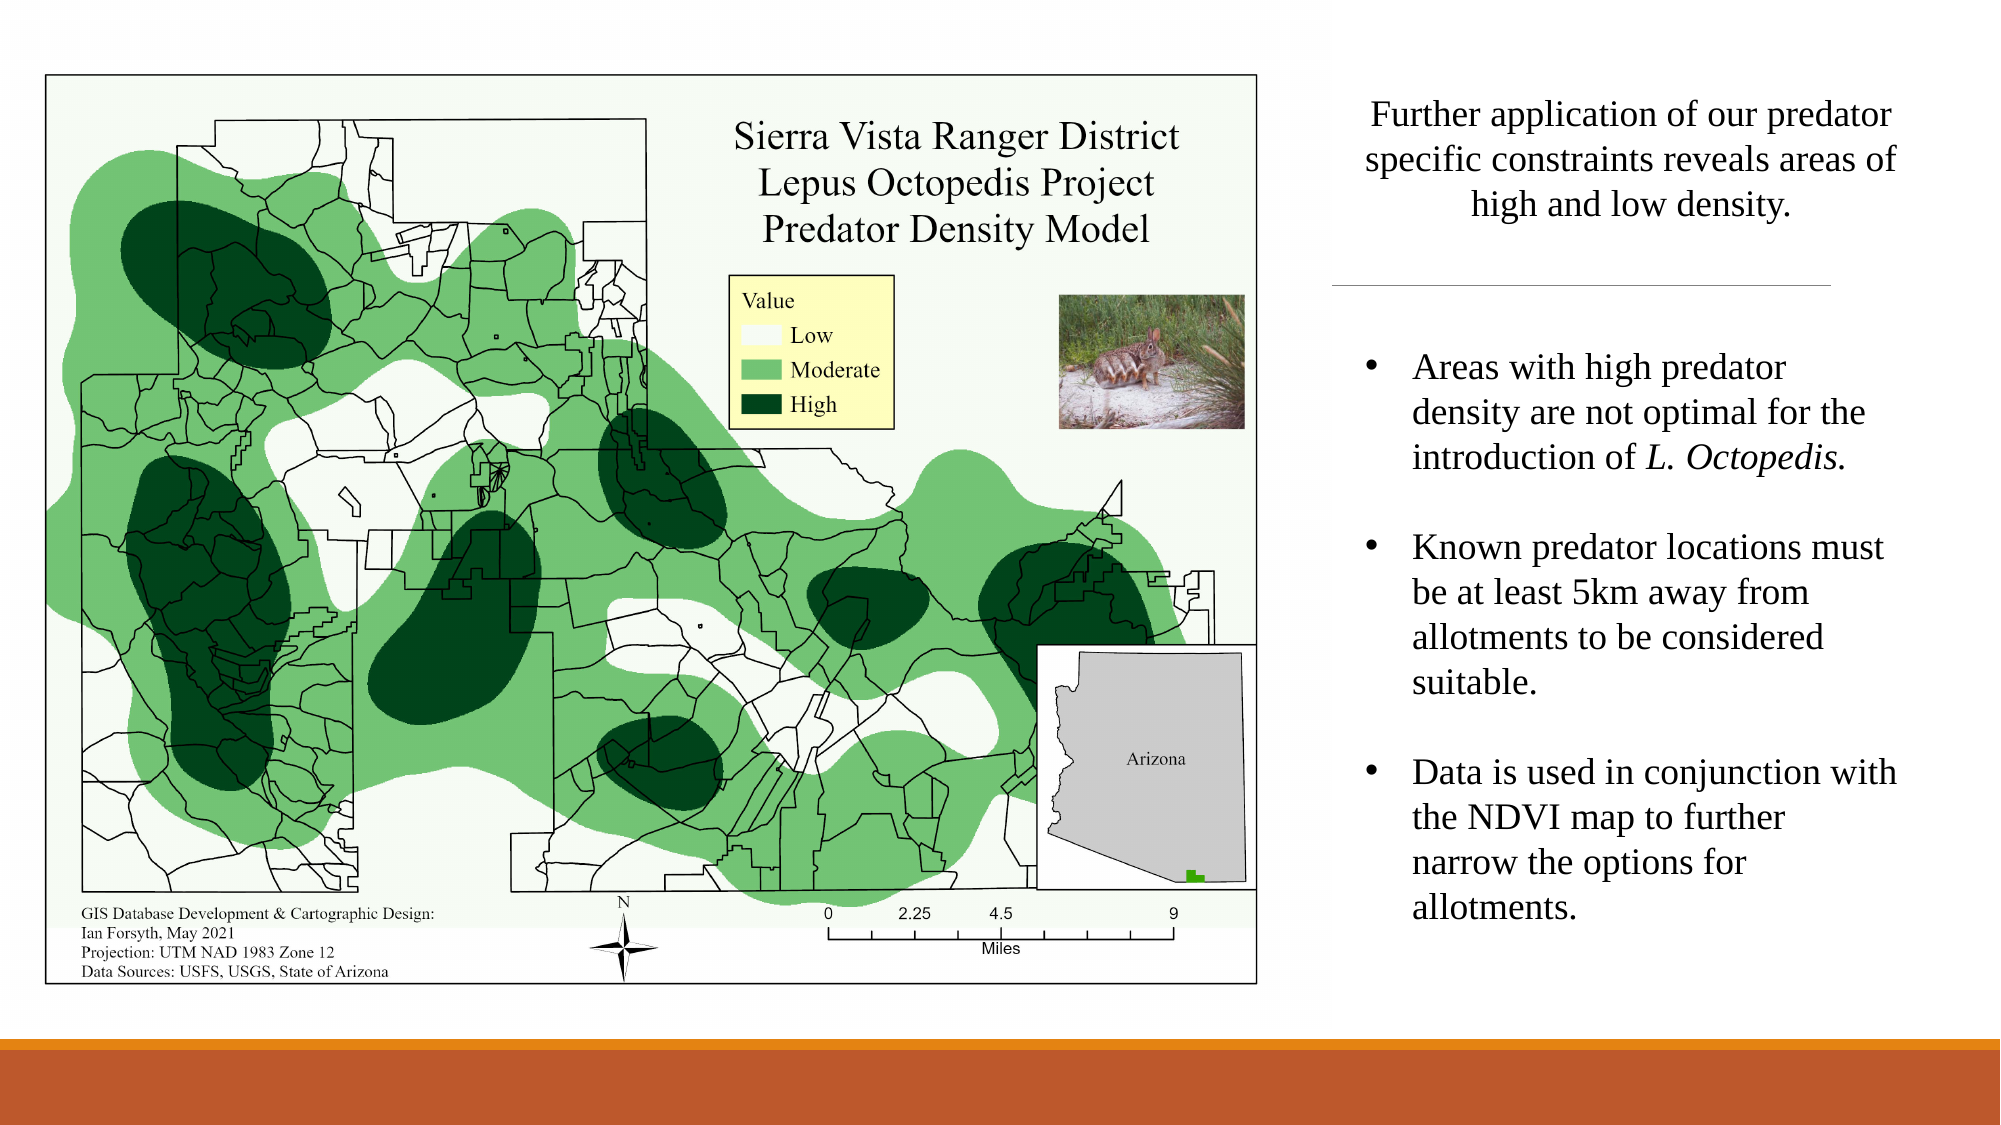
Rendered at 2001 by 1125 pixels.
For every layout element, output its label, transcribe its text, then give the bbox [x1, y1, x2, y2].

text_box Further application of our predator specific constraints reveals areas of high and low density. [1350, 81, 1913, 232]
text_box Areas with high predator density are not optimal for the introduction of L. Octopedis. Known predator locations must be at least 5km away from allotments to be considered suitable. Data is used in conjunction with the NDVI map to further narrow the options for allotments. [1350, 334, 1913, 934]
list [0, 0, 1332, 1030]
